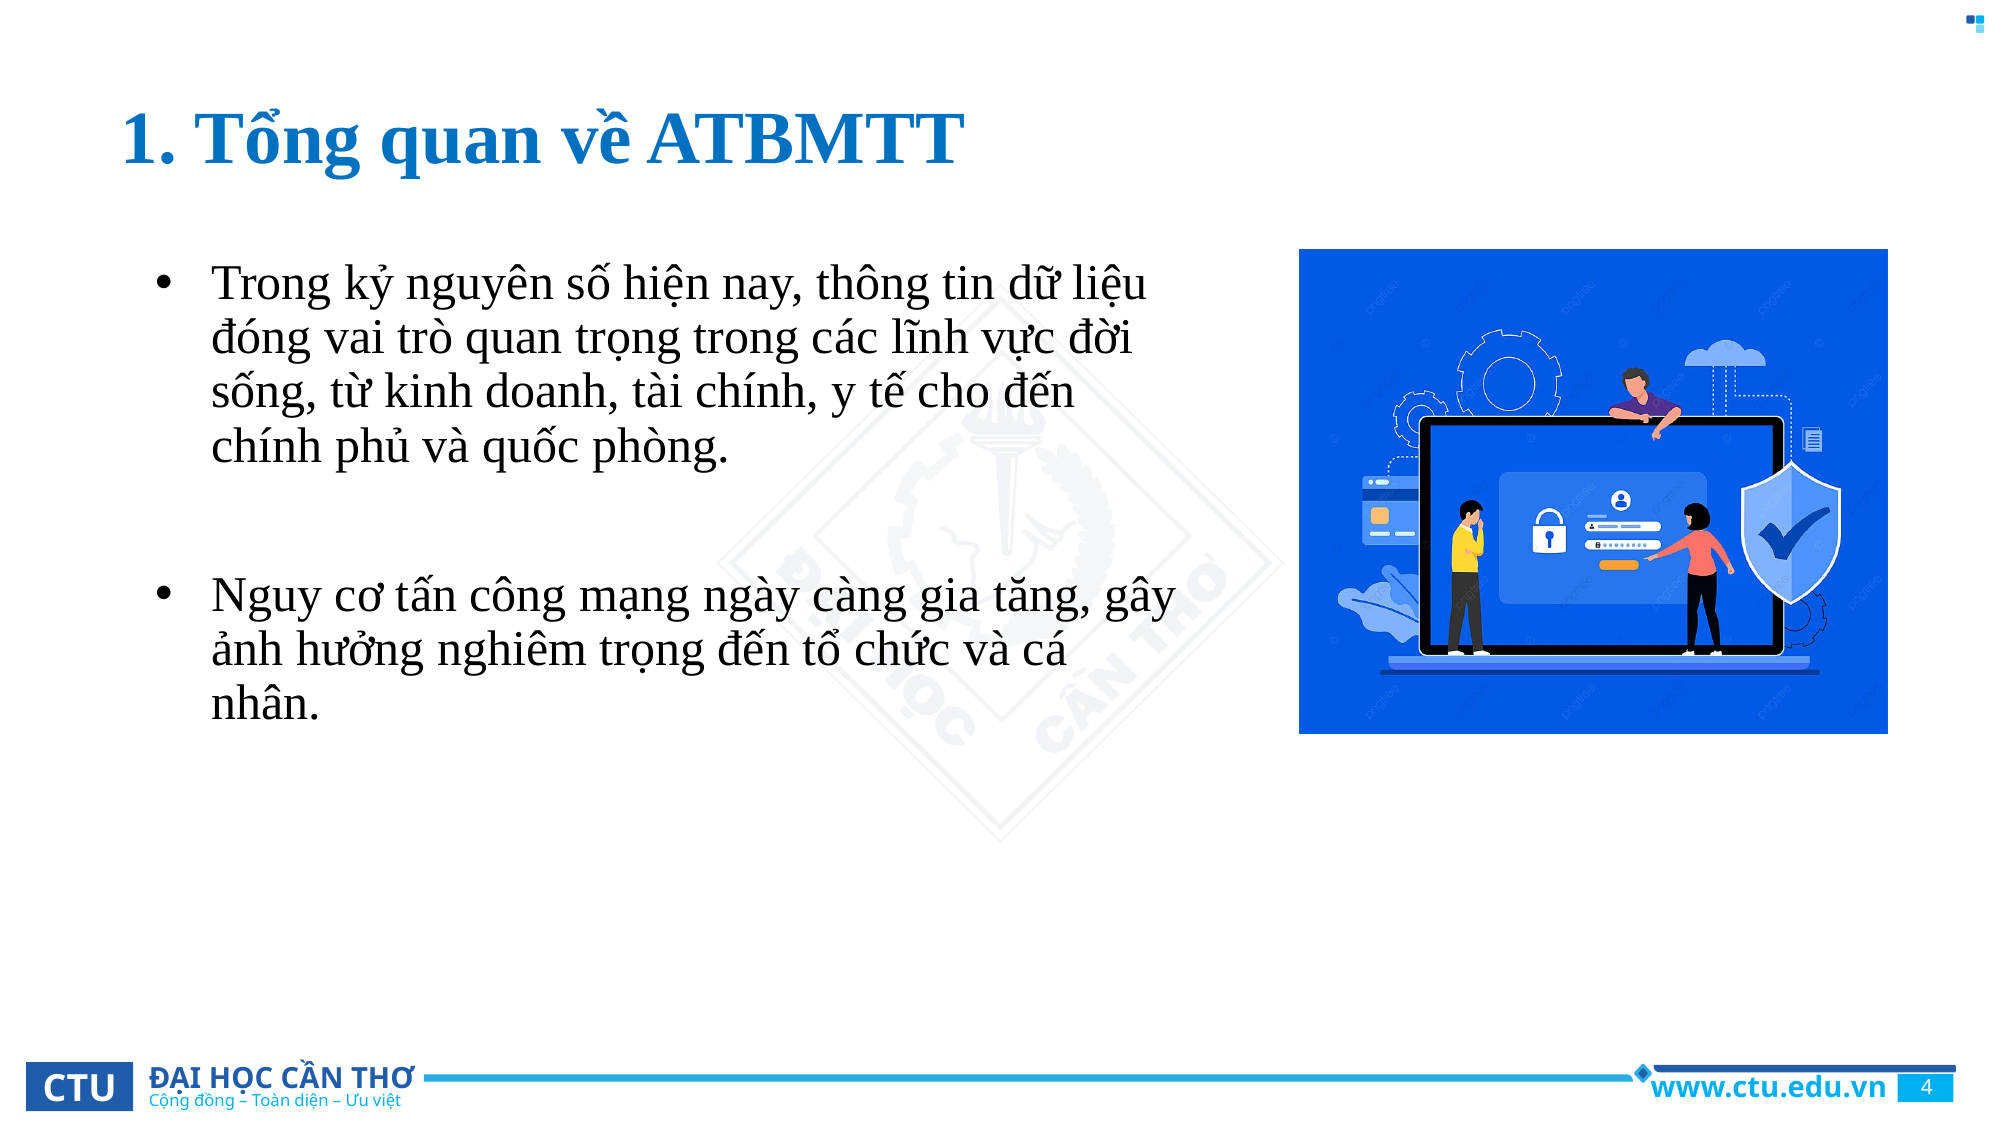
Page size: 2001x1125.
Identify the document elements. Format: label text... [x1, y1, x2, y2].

subtitle Trong kỷ nguyên số hiện nay, thông tin dữ liệu đóng vai trò quan trọng trong các lĩnh vực đời sống, từ kinh doanh, tài chính, y tế cho đến chính phủ và quốc phòng. Nguy cơ tấn công mạng ngày càng gia tăng, gây ảnh hưởng nghiêm trọng đến tổ chức và cá nhân. [140, 249, 1196, 824]
title 1. Tổng quan về ATBMTT [105, 74, 1088, 188]
picture [1299, 249, 1888, 734]
